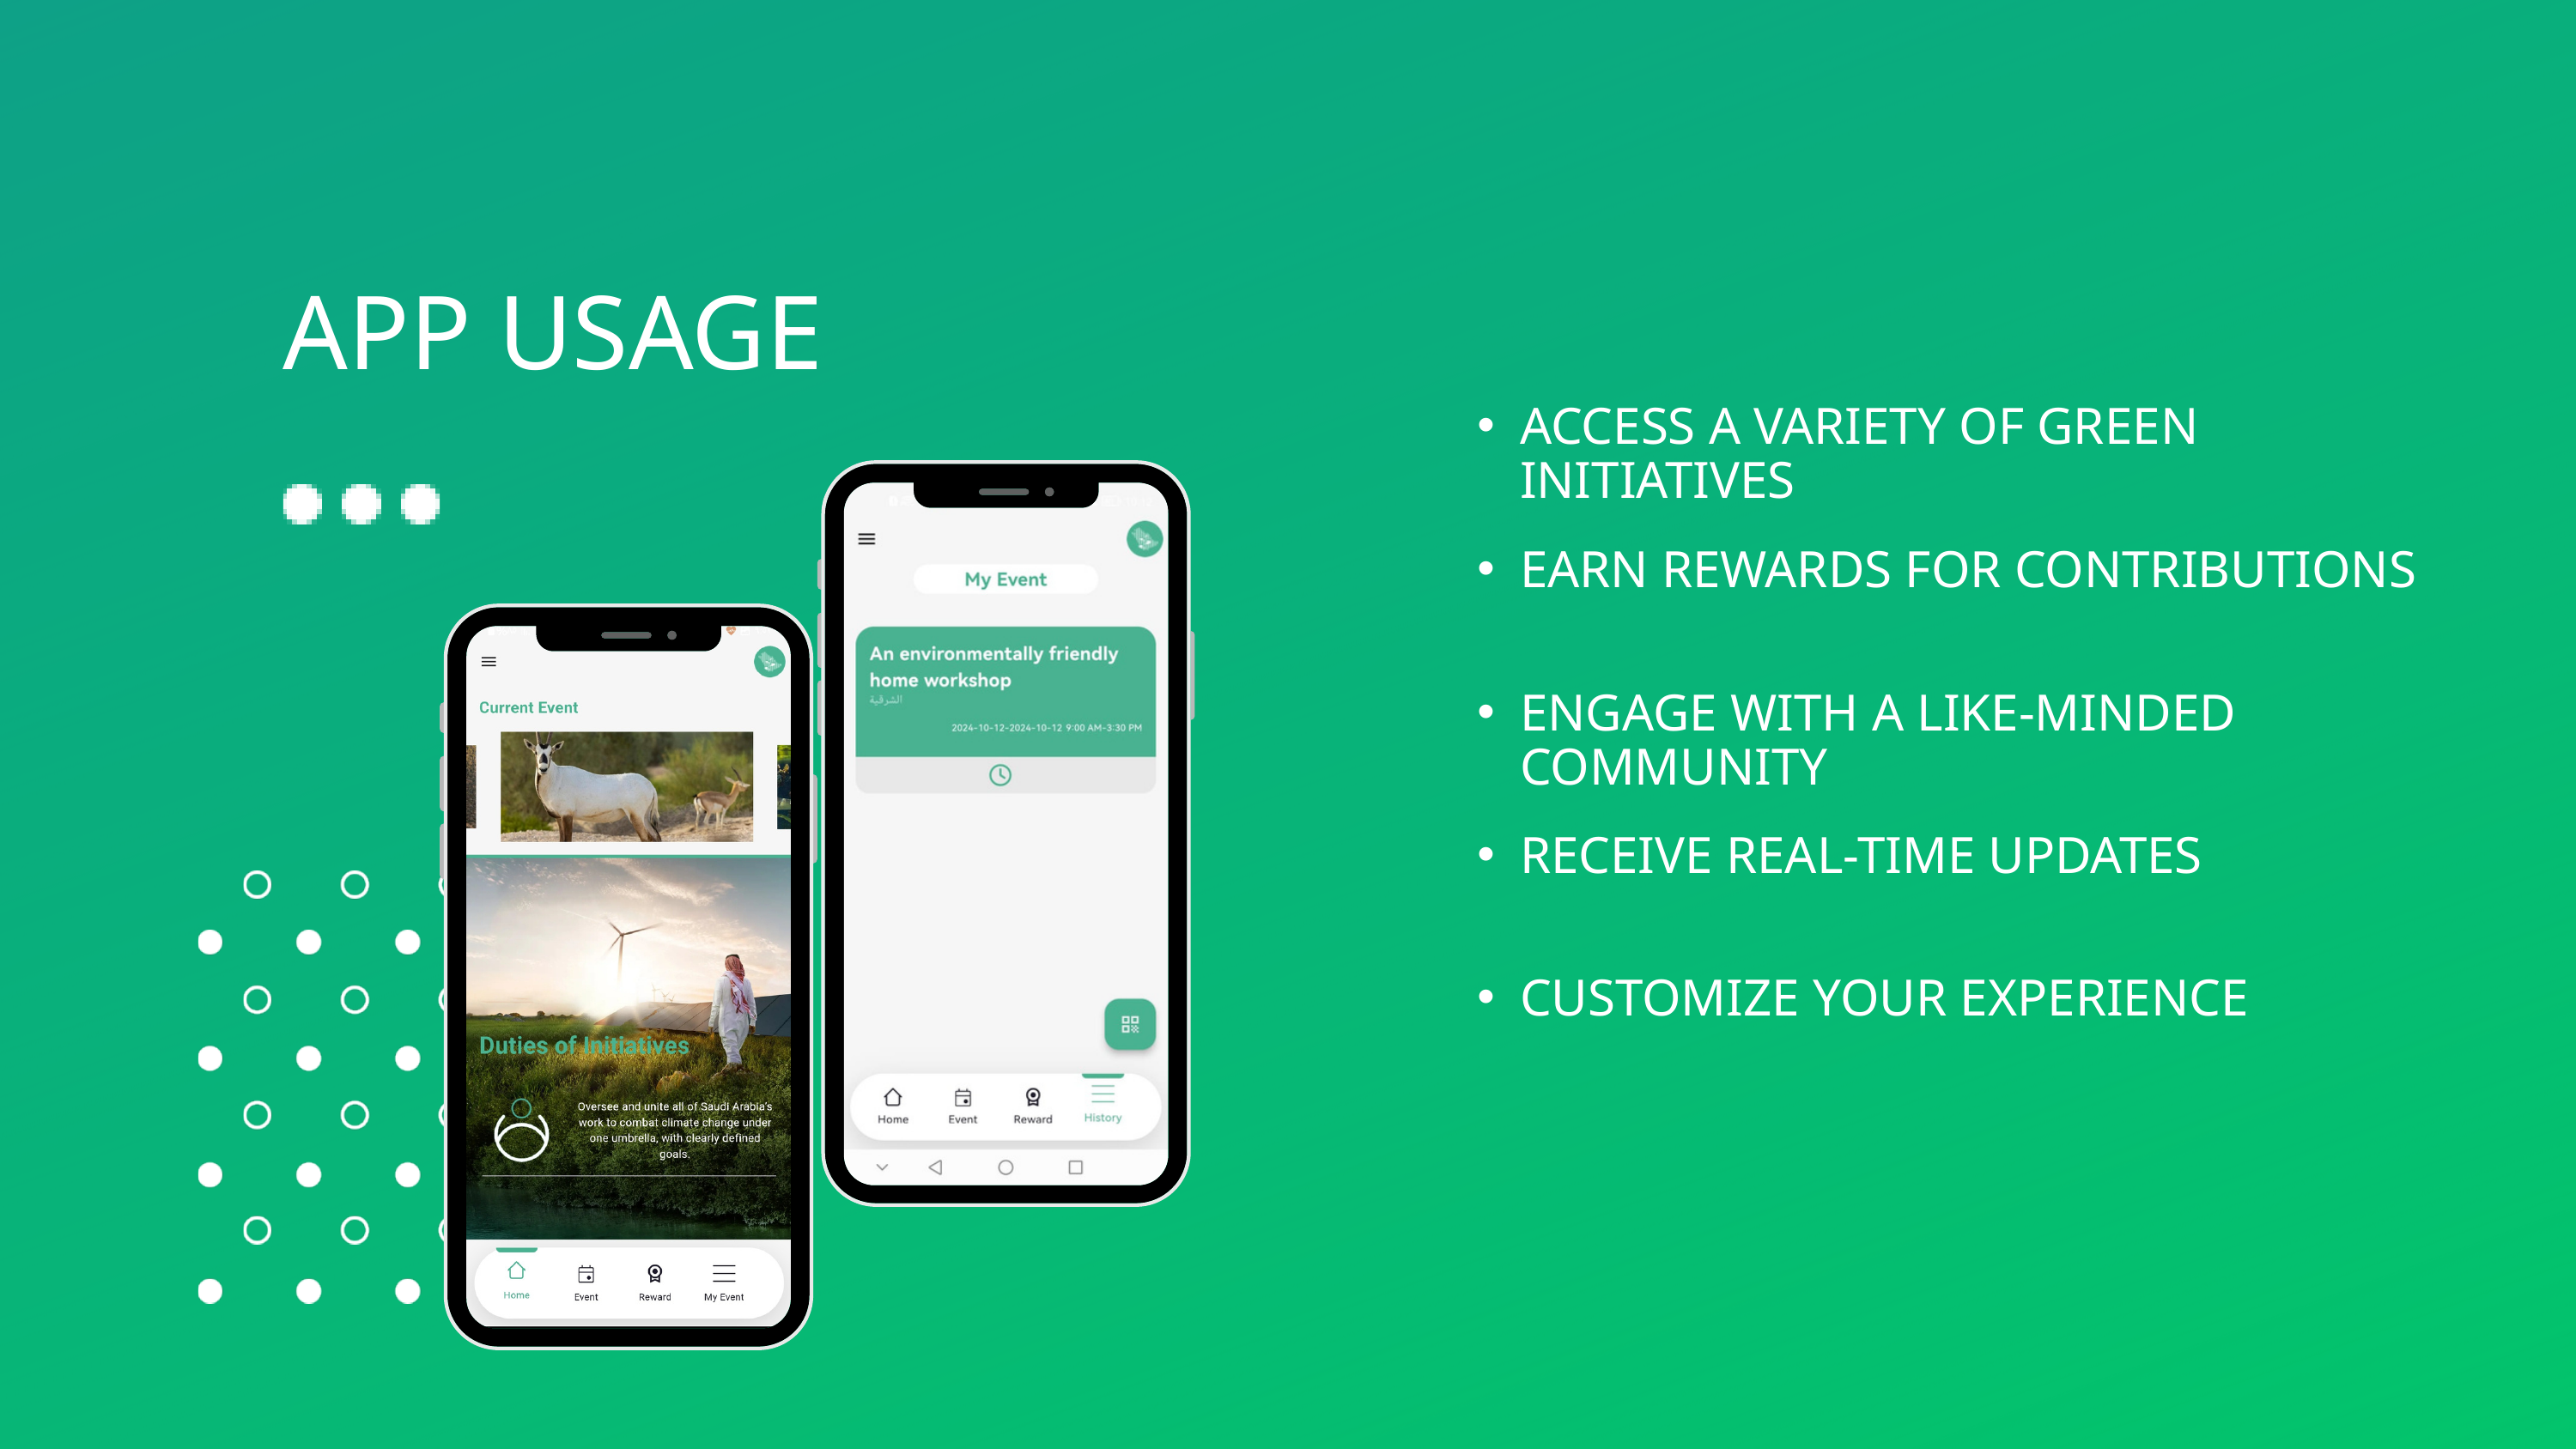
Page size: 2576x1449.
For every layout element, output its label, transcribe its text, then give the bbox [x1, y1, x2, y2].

text_box [0, 0, 2576, 1449]
text_box ACCESS A VARIETY OF GREEN INITIATIVES [1434, 400, 2425, 509]
text_box [283, 484, 440, 524]
text_box EARN REWARDS FOR CONTRIBUTIONS [1434, 543, 2425, 598]
text_box ENGAGE WITH A LIKE-MINDED COMMUNITY [1434, 686, 2486, 795]
text_box RECEIVE REAL-TIME UPDATES [1434, 829, 2260, 884]
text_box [817, 459, 1195, 1208]
text_box [243, 870, 434, 930]
text_box [197, 930, 434, 1304]
text_box CUSTOMIZE YOUR EXPERIENCE [1434, 972, 2285, 1027]
text_box APP USAGE [283, 279, 1223, 391]
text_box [439, 603, 818, 1351]
